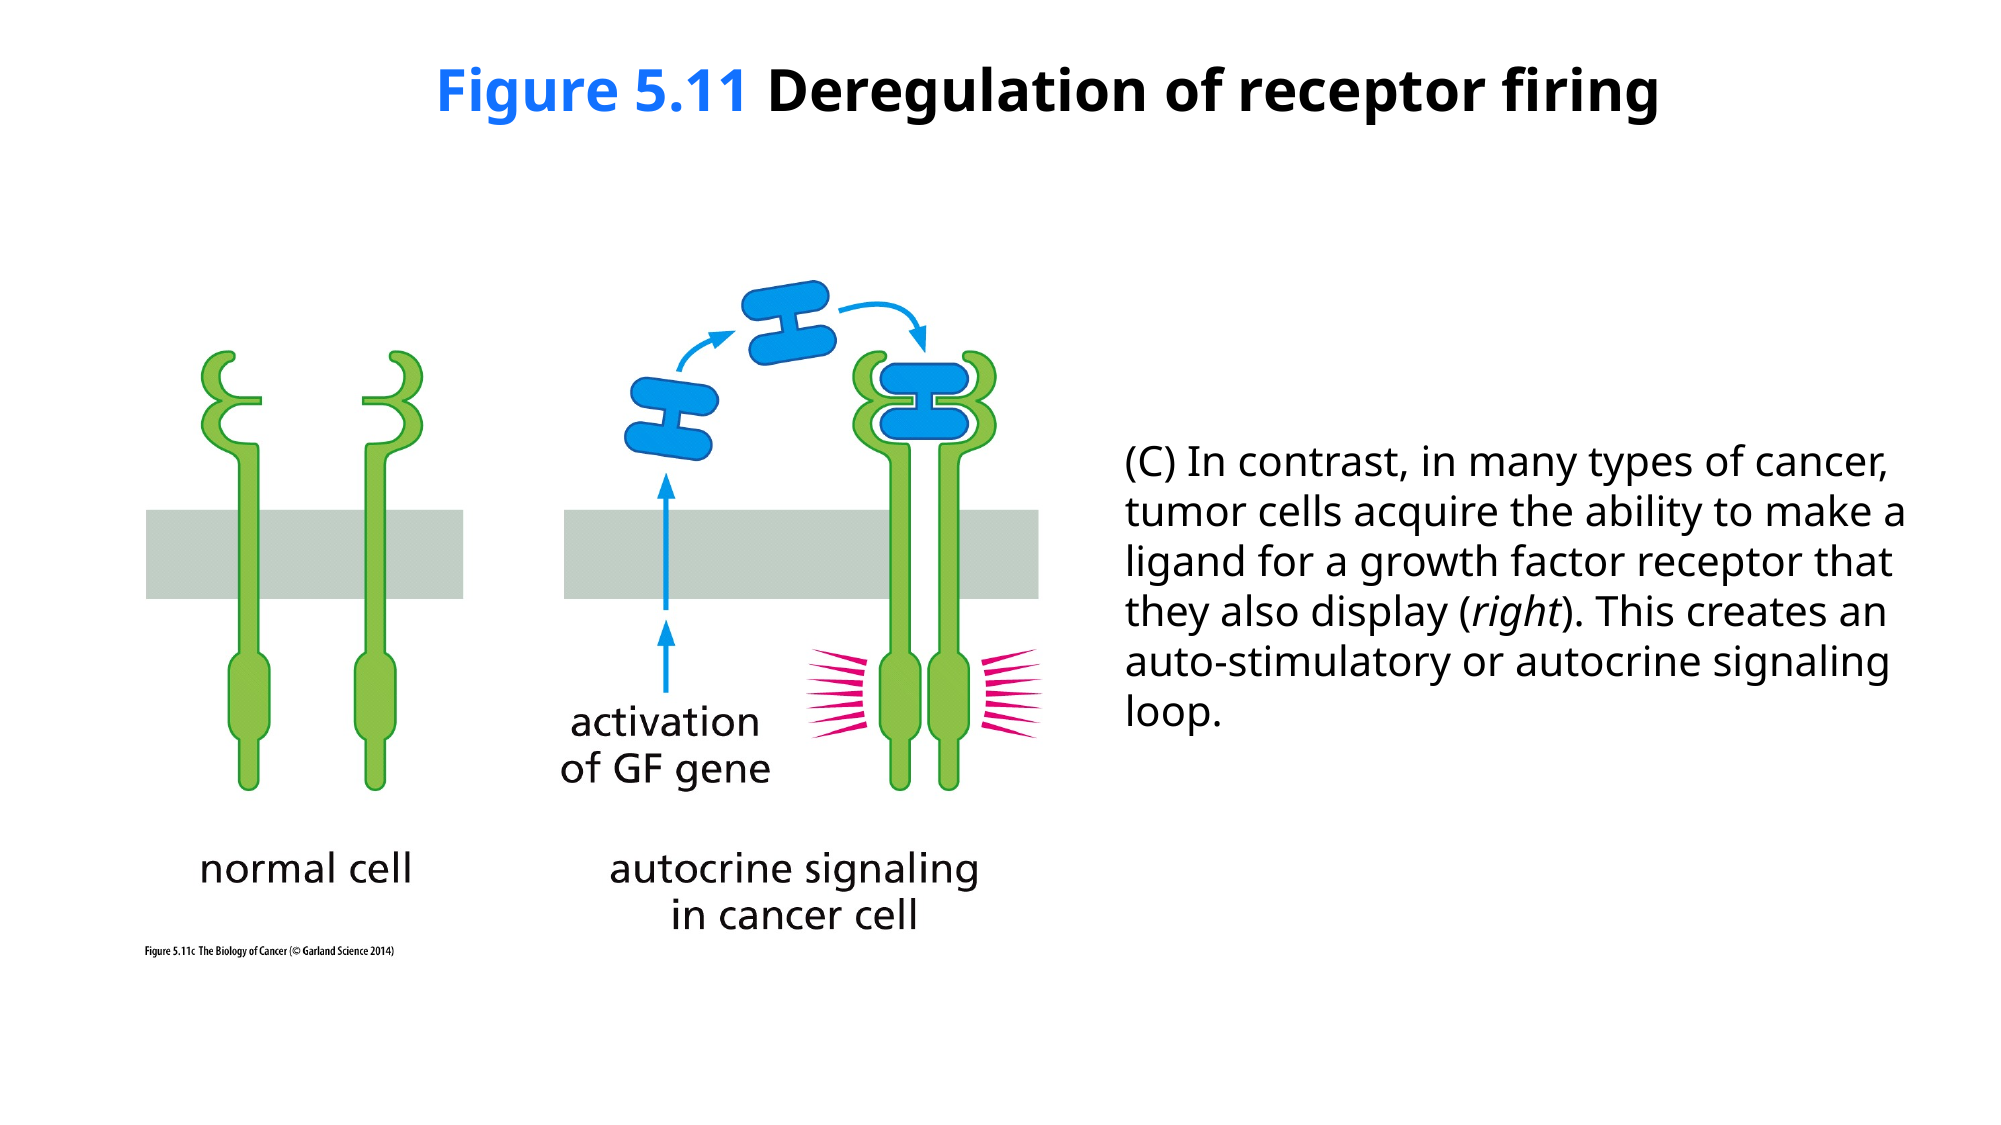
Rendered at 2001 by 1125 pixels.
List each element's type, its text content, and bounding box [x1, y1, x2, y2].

picture [139, 273, 1049, 960]
text_box (C) In contrast, in many types of cancer, tumor cells acquire the ability to make a ligand for a growth factor receptor that they also display (right). This creates an auto-stimulatory or autocrine signaling loop. [1110, 427, 1937, 742]
text_box Figure 5.11 Deregulation of receptor firing [420, 45, 1677, 131]
